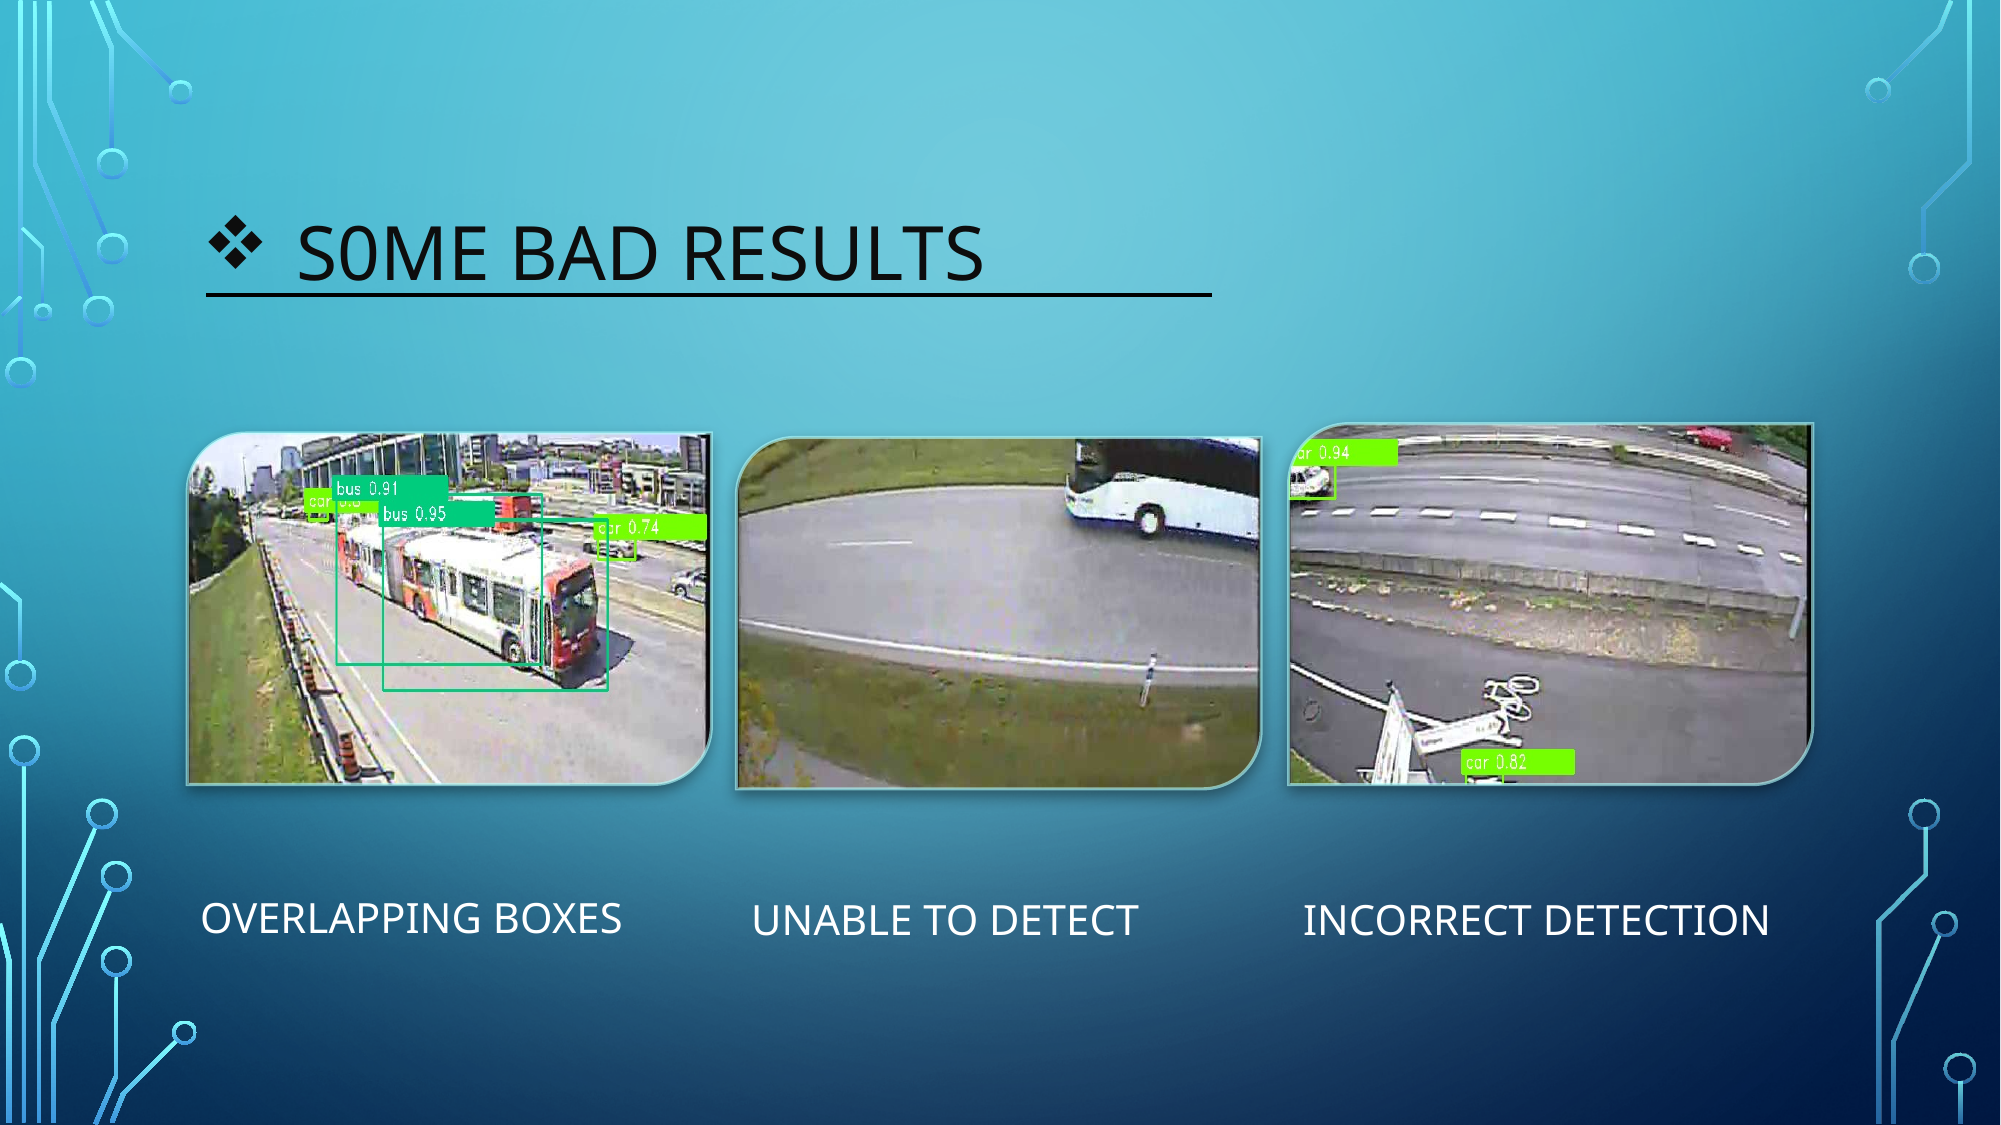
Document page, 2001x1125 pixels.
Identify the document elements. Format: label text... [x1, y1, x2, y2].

picture [186, 432, 712, 785]
picture [1288, 423, 1813, 785]
list Overlapping boxes [185, 855, 710, 950]
title S0me bad results [187, 99, 1813, 413]
list INCORRECT DETECTION [1288, 857, 1812, 952]
list UNABLE TO DETECT [736, 857, 1262, 952]
picture [736, 437, 1262, 790]
